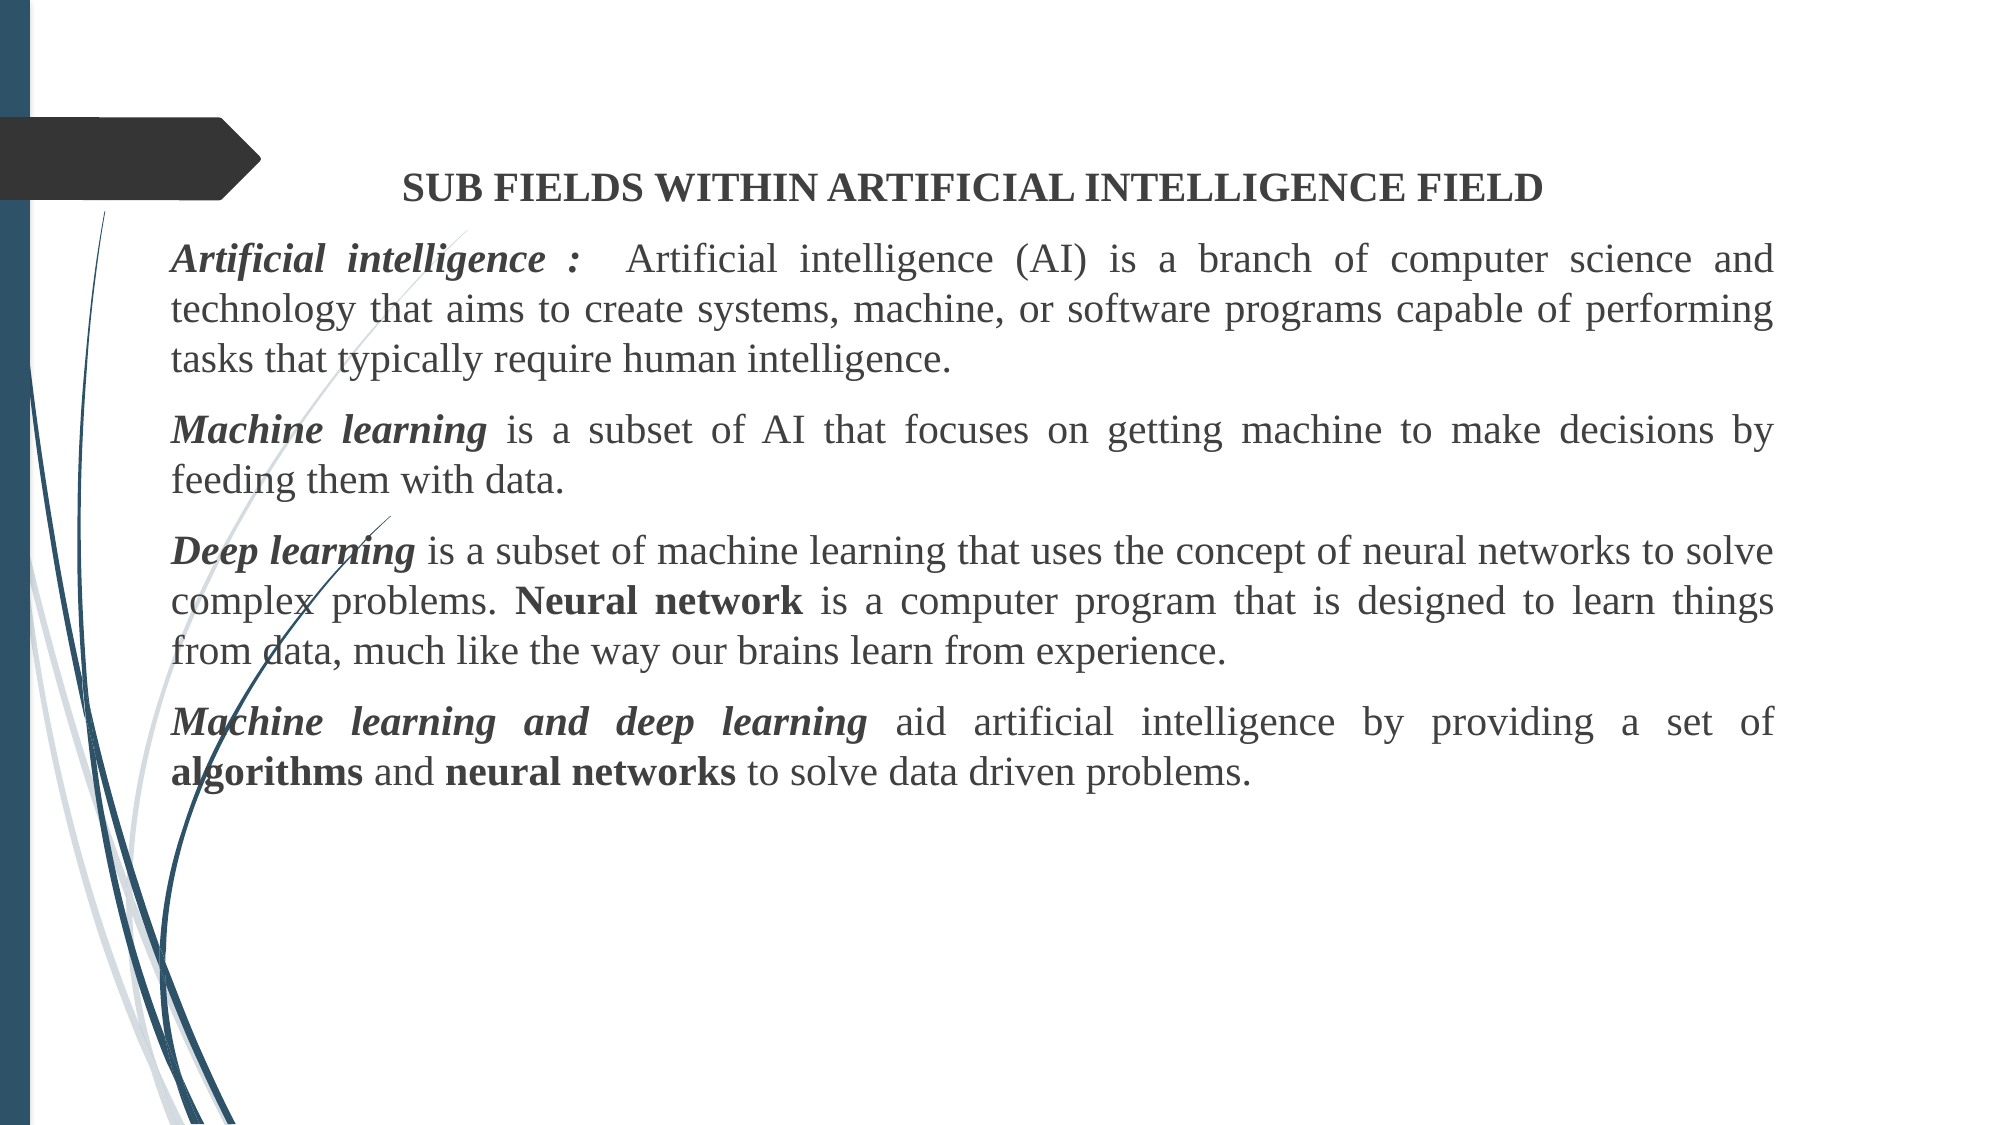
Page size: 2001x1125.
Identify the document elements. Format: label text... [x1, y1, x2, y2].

list SUB FIELDS WITHIN ARTIFICIAL INTELLIGENCE FIELD Artificial intelligence : Artificial intelligence (AI) is a branch of computer science and technology that aims to create systems, machine, or software programs capable of performing tasks that typically require human intelligence. Machine learning is a subset of AI that focuses on getting machine to make decisions by feeding them with data. Deep learning is a subset of machine learning that uses the concept of neural networks to solve complex problems. Neural network is a computer program that is designed to learn things from data, much like the way our brains learn from experience. Machine learning and deep learning aid artificial intelligence by providing a set of algorithms and neural networks to solve data driven problems. [155, 152, 1791, 965]
